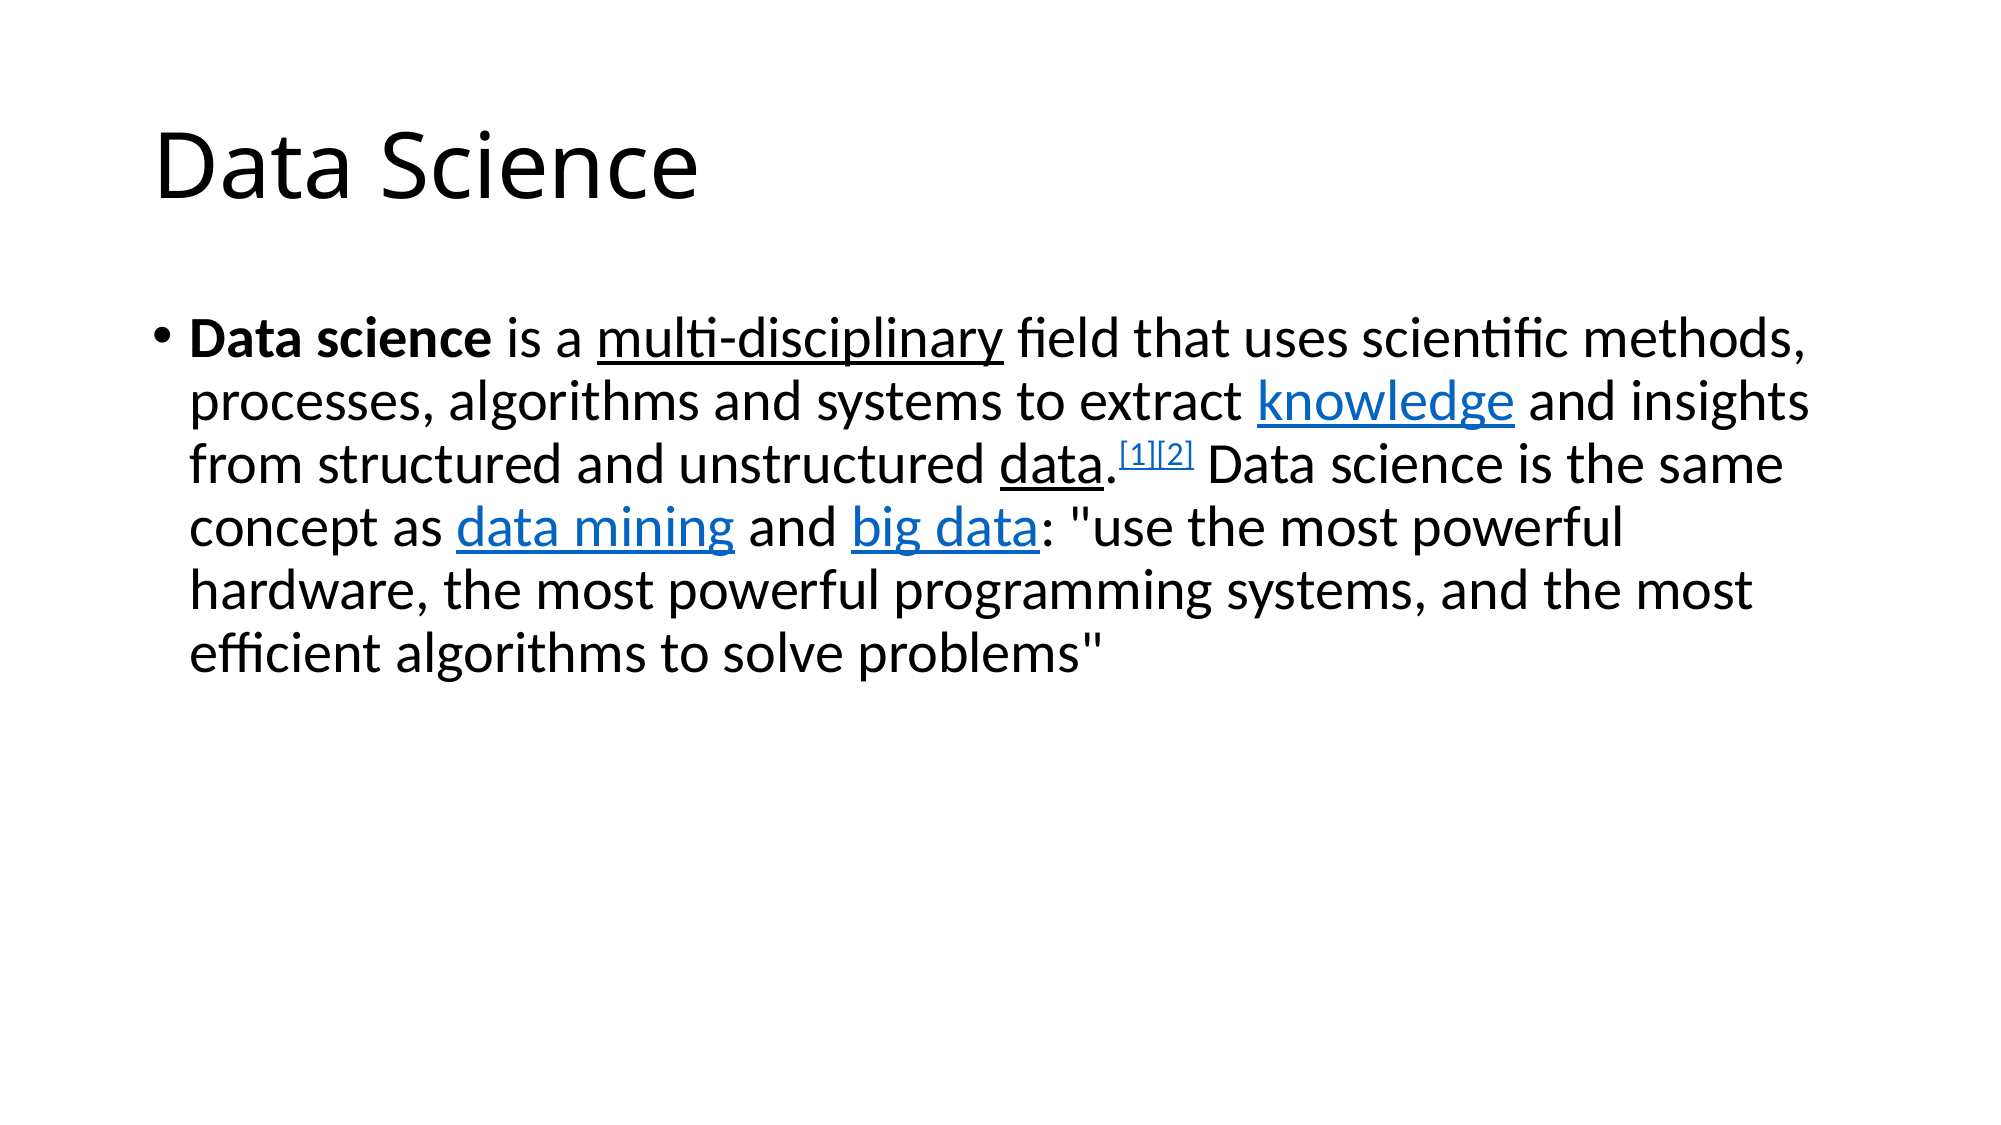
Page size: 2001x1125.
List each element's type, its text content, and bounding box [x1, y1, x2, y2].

title Data Science [137, 59, 1863, 278]
list Data science is a multi-disciplinary field that uses scientific methods, processes, algorithms and systems to extract knowledge and insights from structured and unstructured data.[1][2] Data science is the same concept as data mining and big data: "use the most powerful hardware, the most powerful programming systems, and the most efficient algorithms to solve problems" [137, 299, 1863, 1014]
